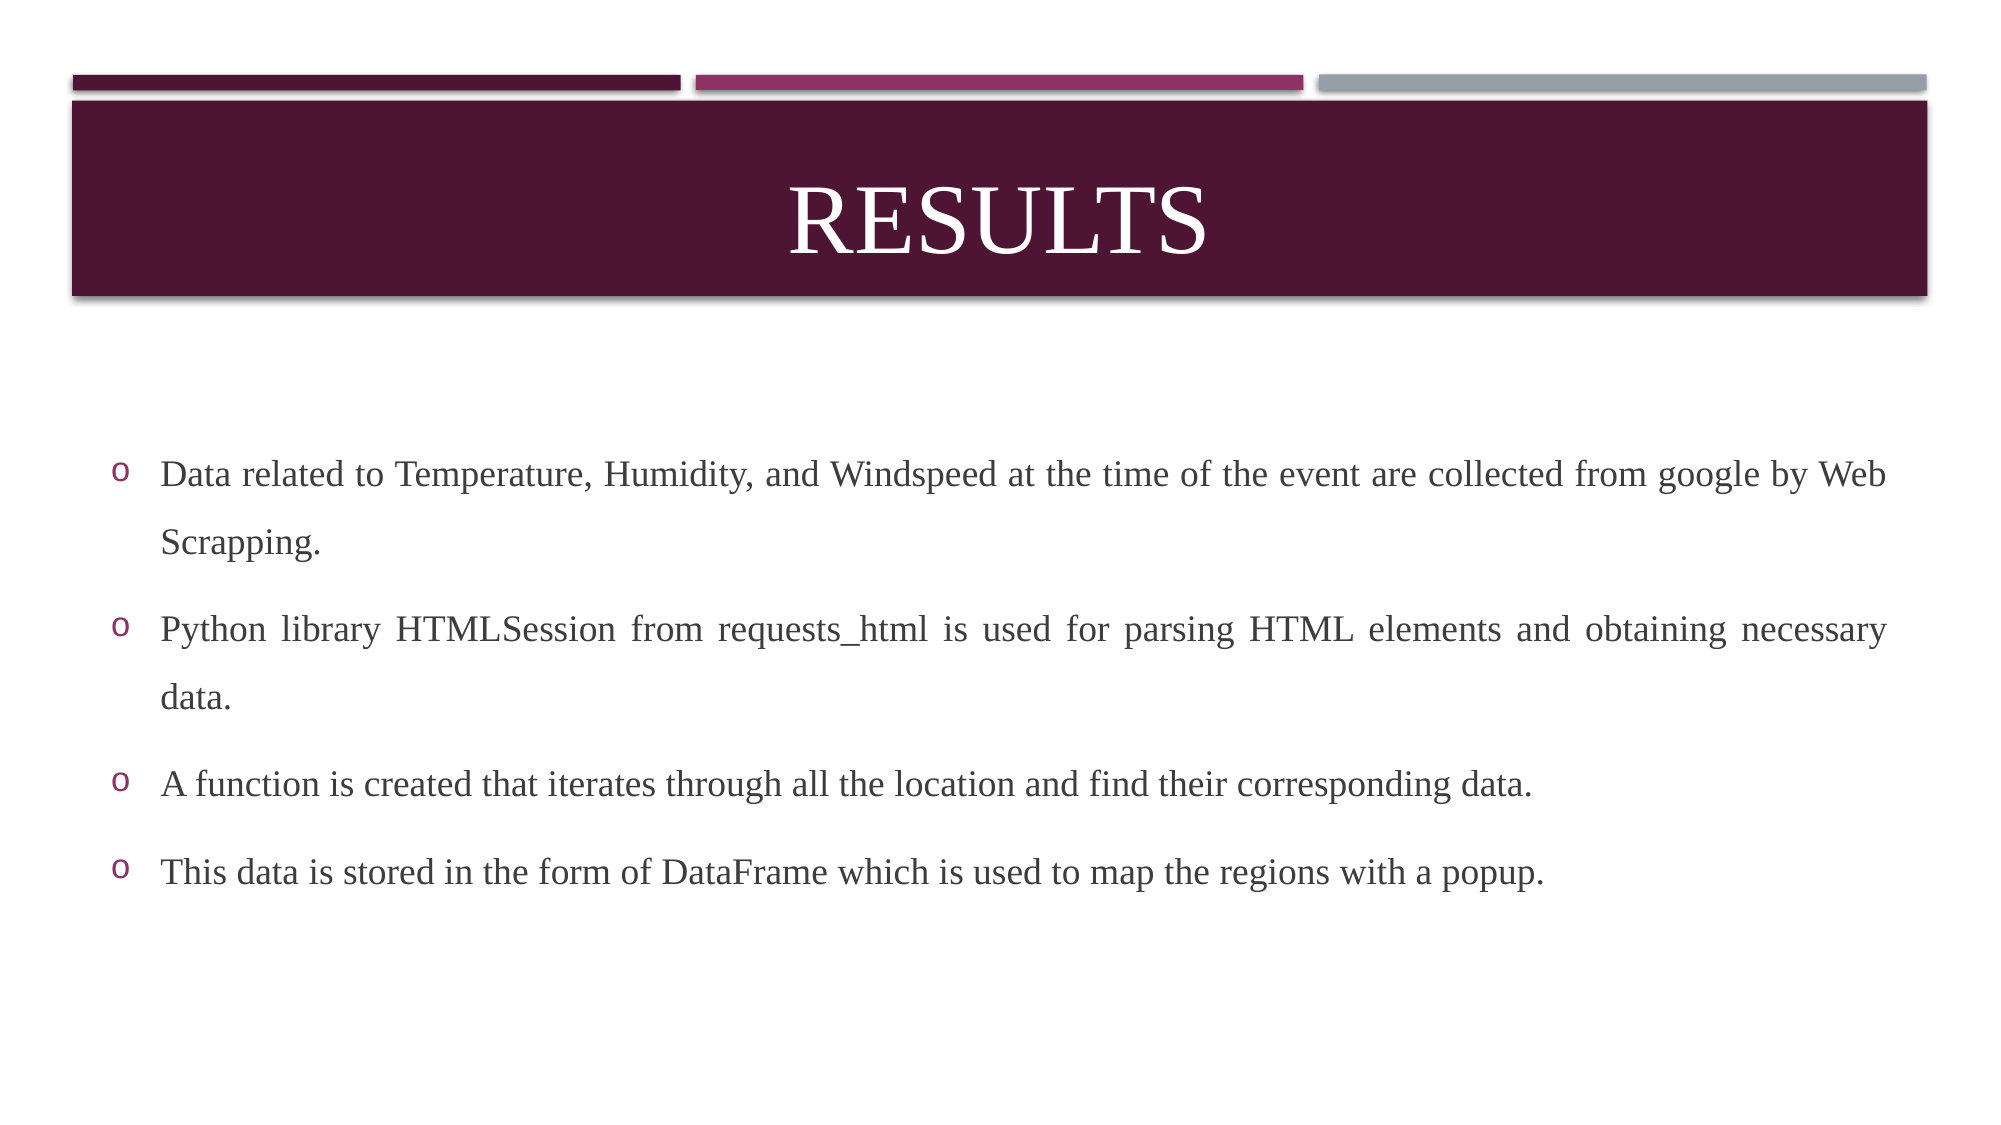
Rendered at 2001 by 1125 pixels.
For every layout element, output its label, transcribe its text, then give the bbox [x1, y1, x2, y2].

title RESULTS [95, 115, 1905, 282]
list Data related to Temperature, Humidity, and Windspeed at the time of the event are collected from google by Web Scrapping. Python library HTMLSession from requests_html is used for parsing HTML elements and obtaining necessary data. A function is created that iterates through all the location and find their corresponding data. This data is stored in the form of DataFrame which is used to map the regions with a popup. [95, 357, 1905, 962]
